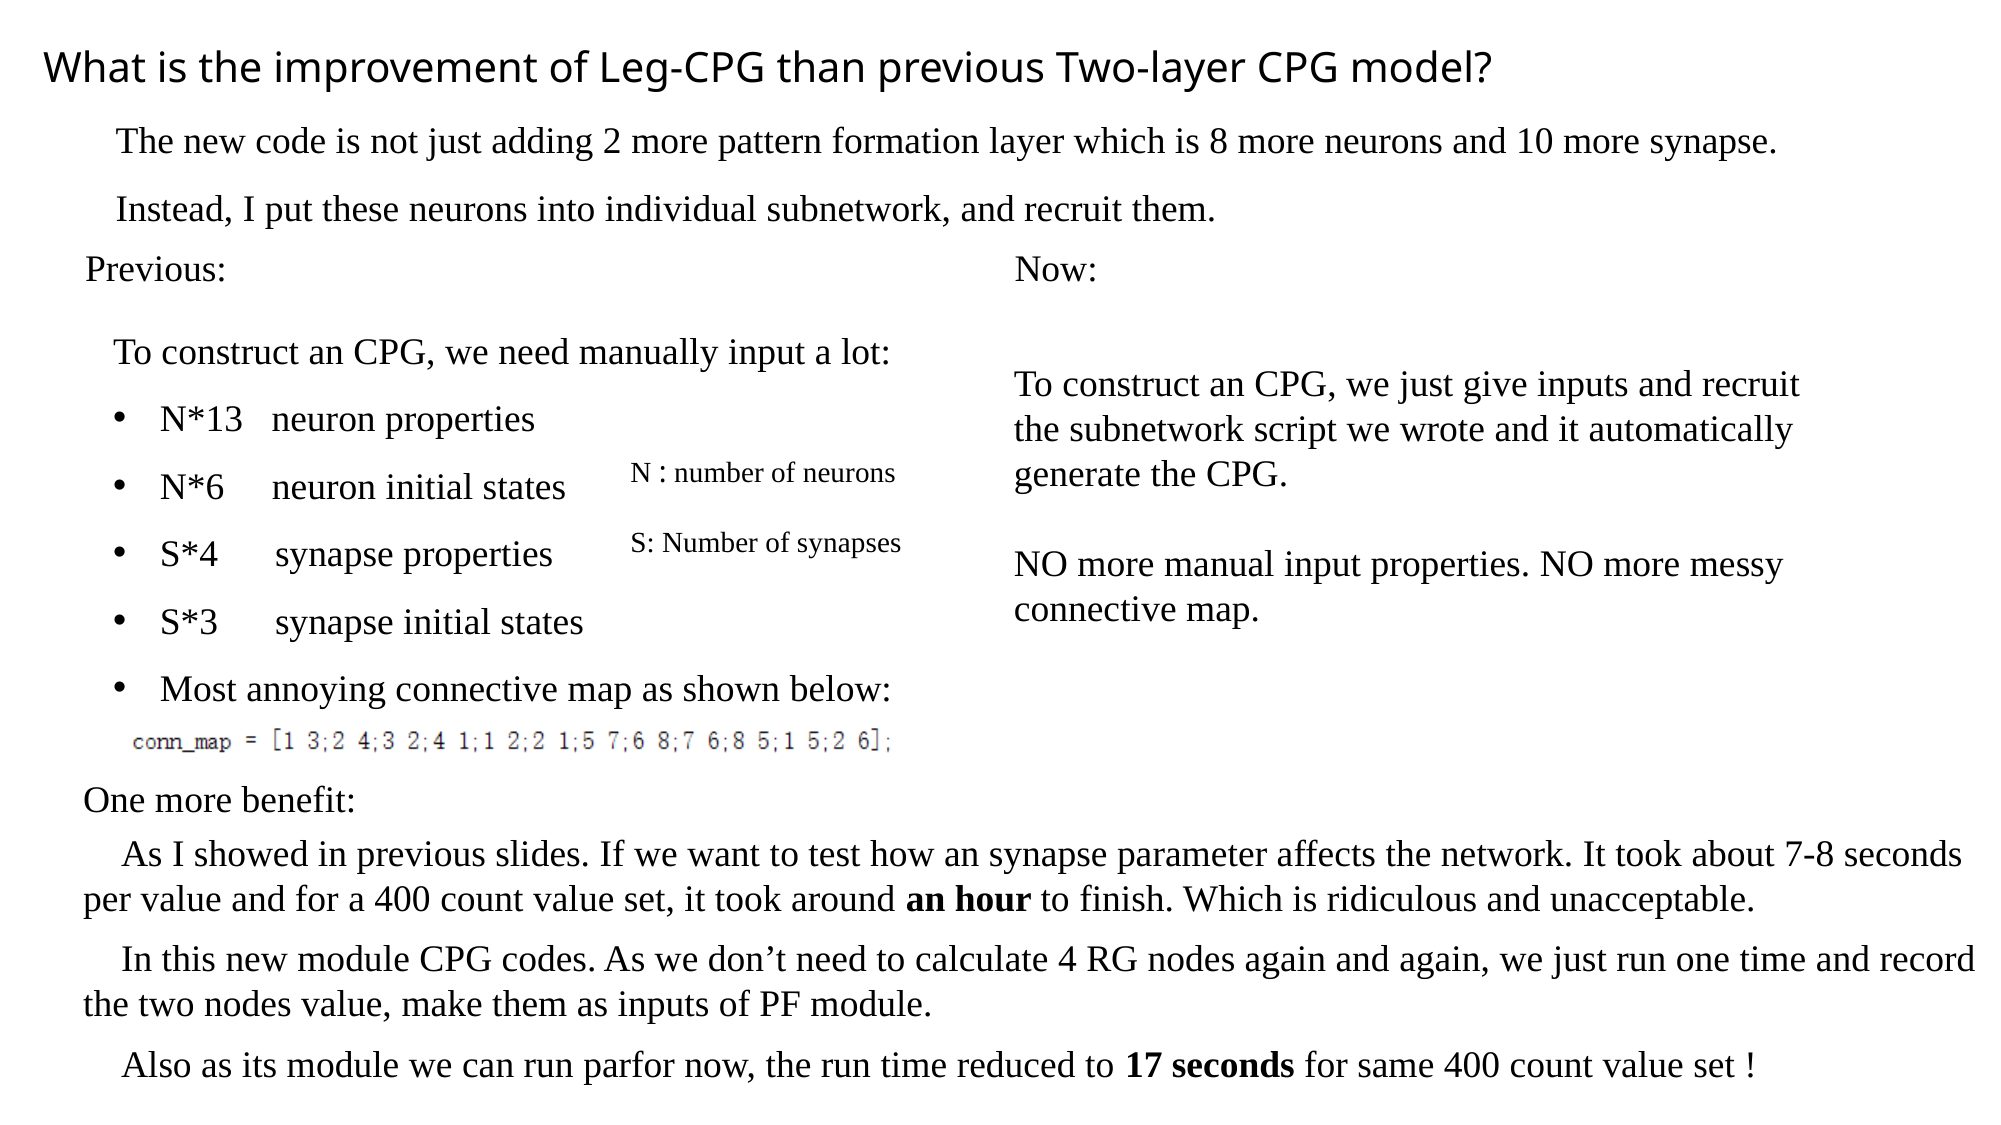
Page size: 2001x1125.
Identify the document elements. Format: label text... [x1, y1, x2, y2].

text_box In this new module CPG codes. As we don’t need to calculate 4 RG nodes again and again, we just run one time and record the two nodes value, make them as inputs of PF module. [68, 927, 1994, 1032]
text_box The new code is not just adding 2 more pattern formation layer which is 8 more neurons and 10 more synapse. Instead, I put these neurons into individual subnetwork, and recruit them. [100, 108, 1805, 236]
text_box What is the improvement of Leg-CPG than previous Two-layer CPG model? [28, 33, 1569, 99]
picture [123, 716, 912, 765]
text_box Also as its module we can run parfor now, the run time reduced to 17 seconds for same 400 count value set ! [68, 1032, 2000, 1093]
text_box One more benefit: [68, 767, 408, 822]
text_box Now: [999, 236, 1113, 297]
text_box To construct an CPG, we need manually input a lot: N*13 neuron properties N*6 neuron initial states S*4 synapse properties S*3 synapse initial states Most annoying connective map as shown below: [98, 296, 908, 717]
text_box To construct an CPG, we just give inputs and recruit the subnetwork script we wrote and it automatically generate the CPG. NO more manual input properties. NO more messy connective map. [999, 352, 1857, 637]
text_box Previous: [70, 236, 242, 296]
text_box As I showed in previous slides. If we want to test how an synapse parameter affects the network. It took about 7-8 seconds per value and for a 400 count value set, it took around an hour to finish. Which is ridiculous and unacceptable. [68, 822, 1994, 927]
text_box N : number of neurons S: Number of synapses [615, 445, 925, 566]
